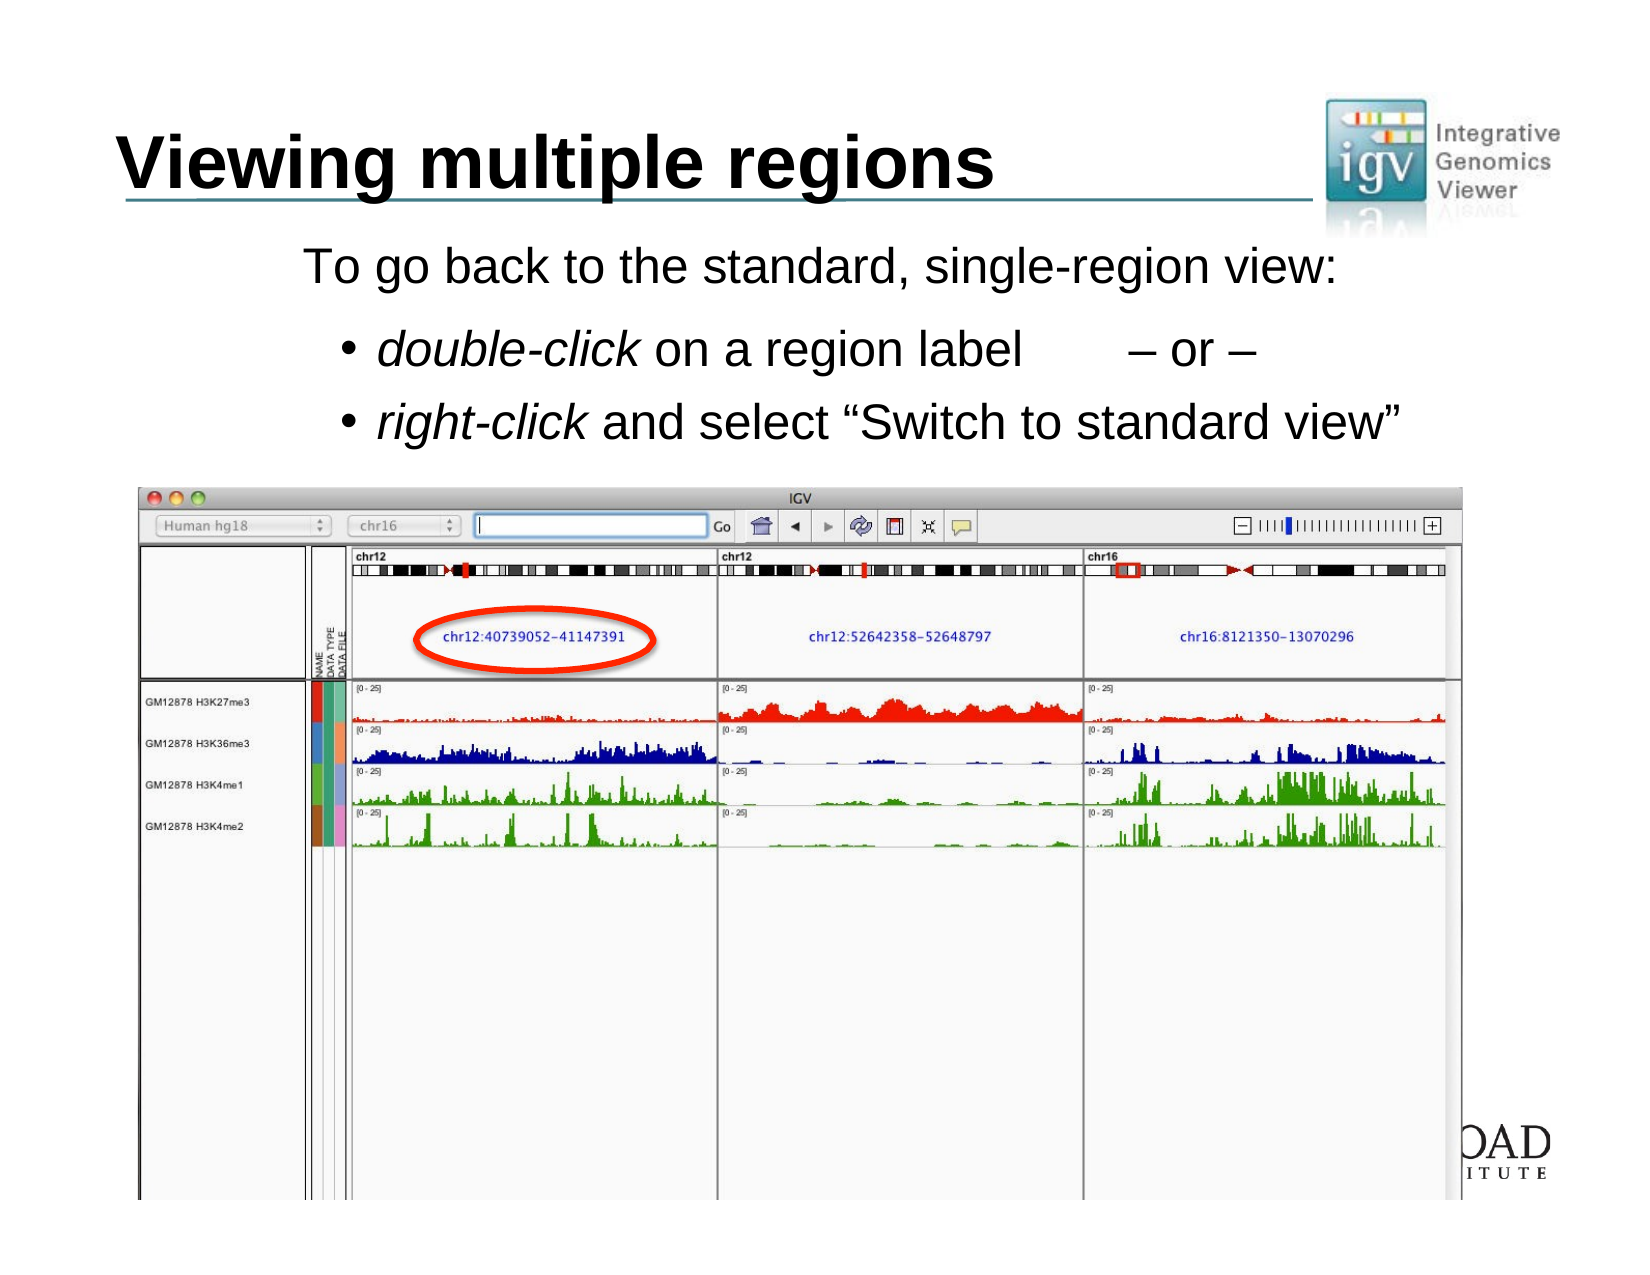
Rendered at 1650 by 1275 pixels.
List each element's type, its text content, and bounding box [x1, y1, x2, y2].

picture [1325, 92, 1560, 238]
text_box [415, 608, 654, 671]
text_box [405, 601, 665, 686]
text_box To go back to the standard, single-region view: double-click on a region label – or – right-click and select “Switch to standard view” [300, 233, 1405, 450]
picture [1463, 1124, 1551, 1179]
text_box [137, 487, 1463, 1200]
title Viewing multiple regions [113, 113, 1537, 327]
